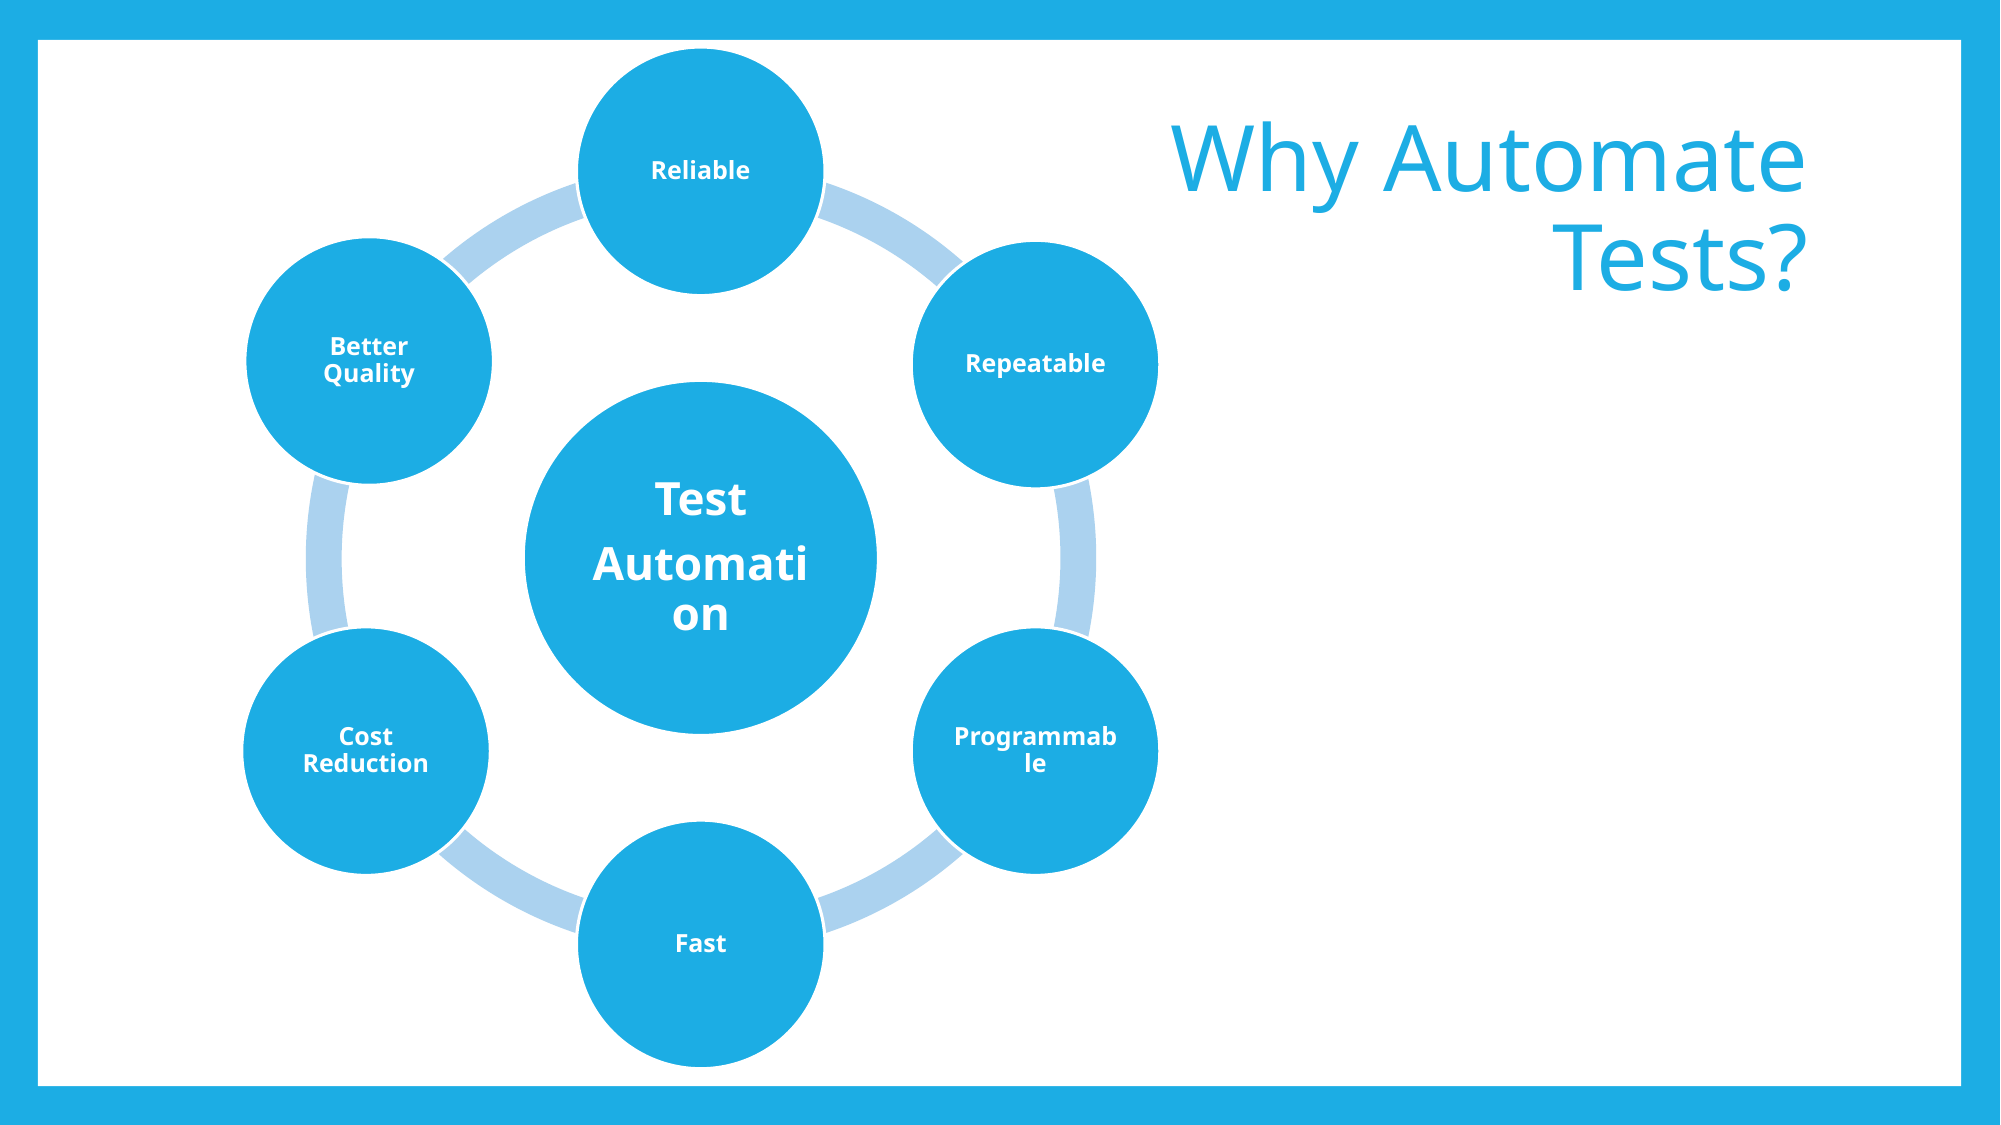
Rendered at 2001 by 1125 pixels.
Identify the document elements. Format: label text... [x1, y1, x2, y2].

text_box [0, 46, 1402, 1070]
title Why Automate Tests? [1404, 99, 1825, 323]
